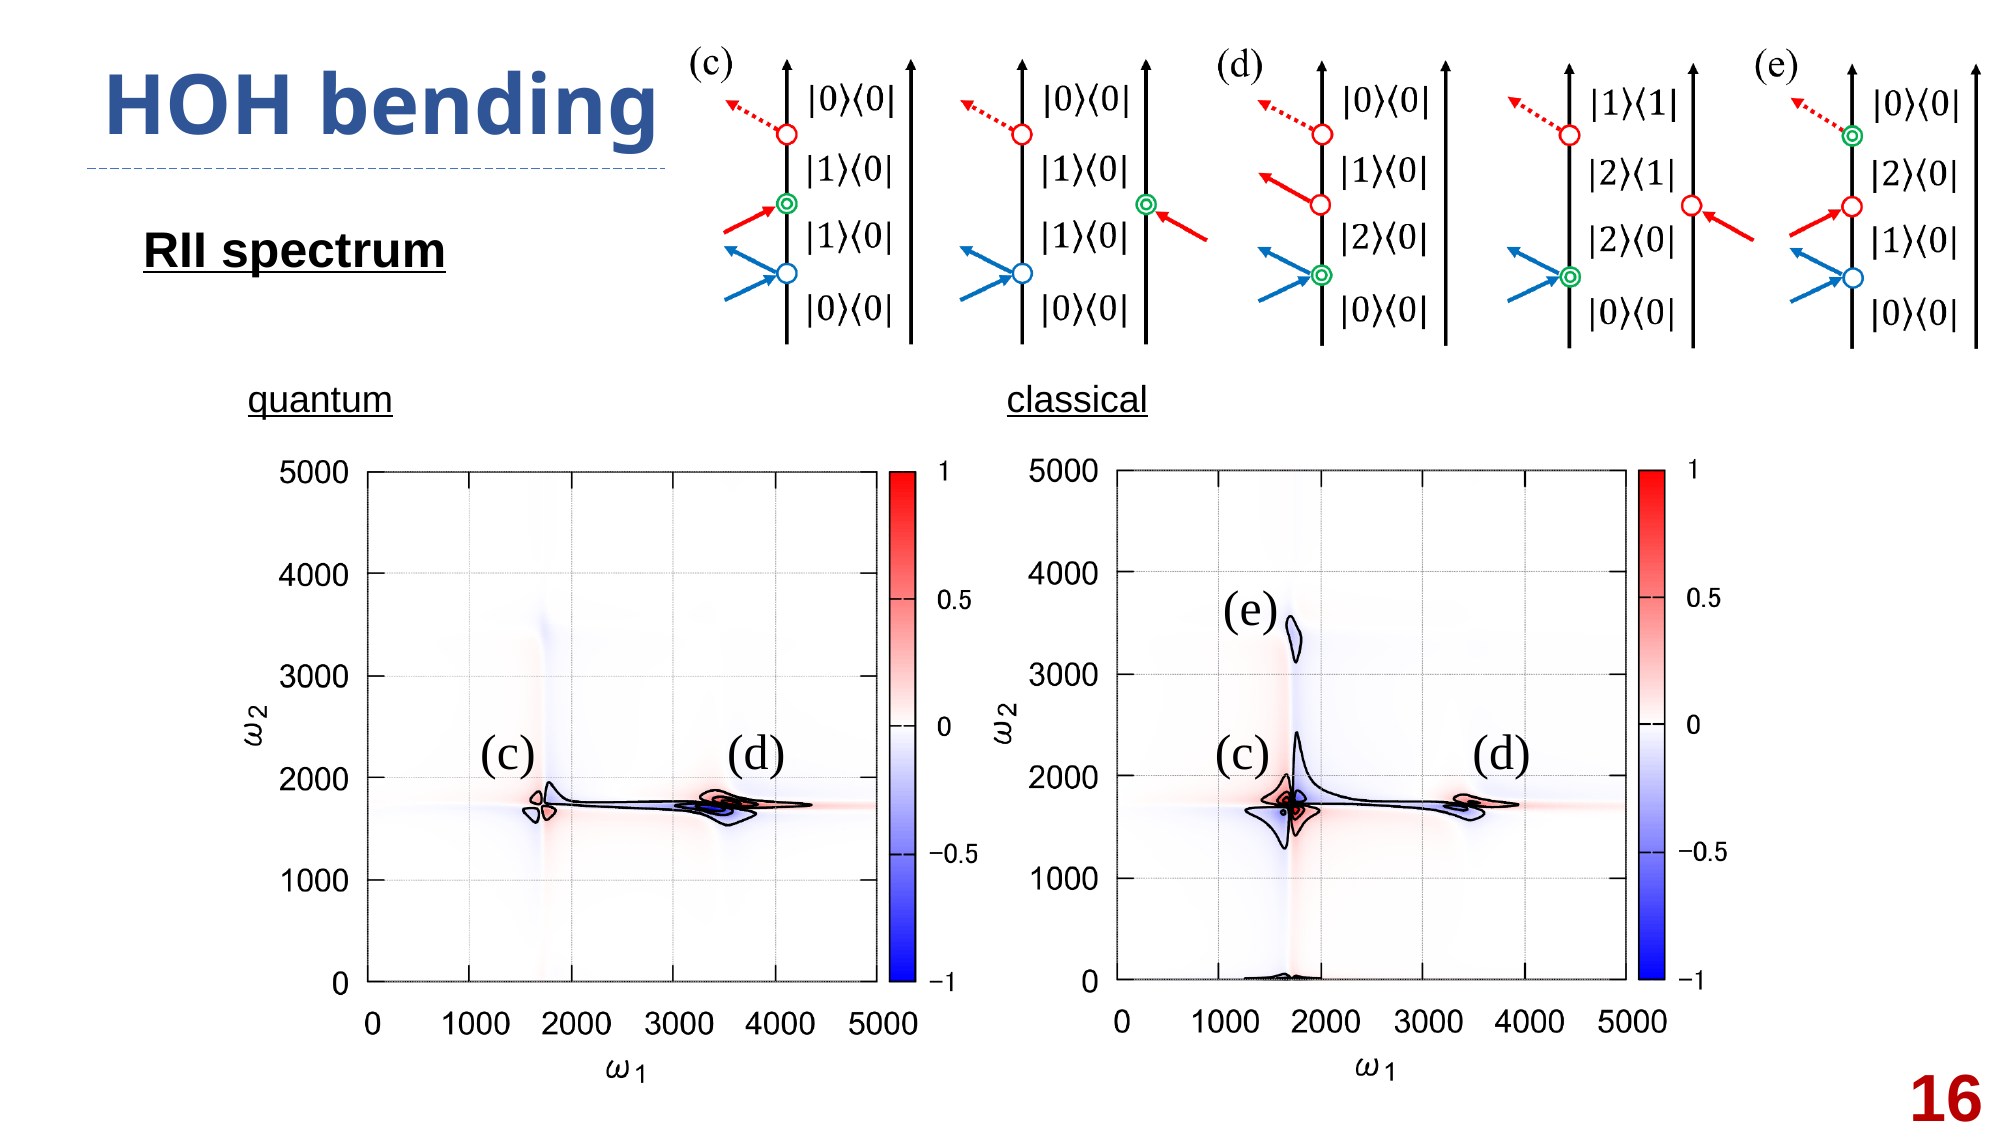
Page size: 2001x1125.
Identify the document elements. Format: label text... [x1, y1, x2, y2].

slide_number 16 [1876, 1065, 1999, 1125]
text_box RII spectrum [128, 210, 522, 285]
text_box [233, 440, 1734, 1090]
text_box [233, 367, 1204, 429]
picture [664, 23, 1988, 349]
title HOH bending [87, 45, 664, 169]
